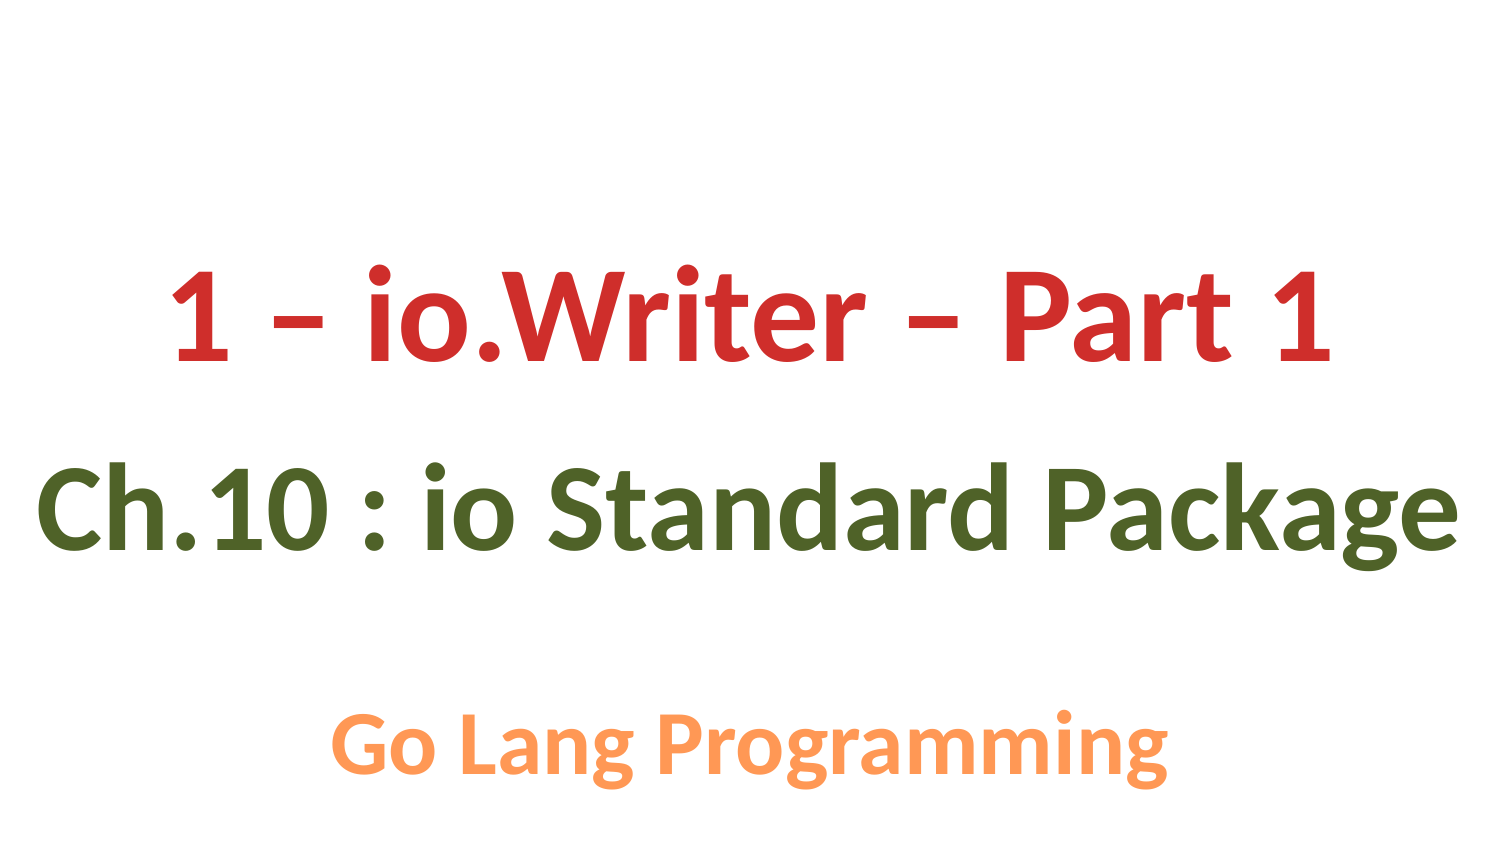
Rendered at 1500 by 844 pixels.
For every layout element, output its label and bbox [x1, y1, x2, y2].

text_box [0, 675, 1500, 801]
text_box [0, 216, 1500, 397]
text_box [0, 417, 1500, 583]
